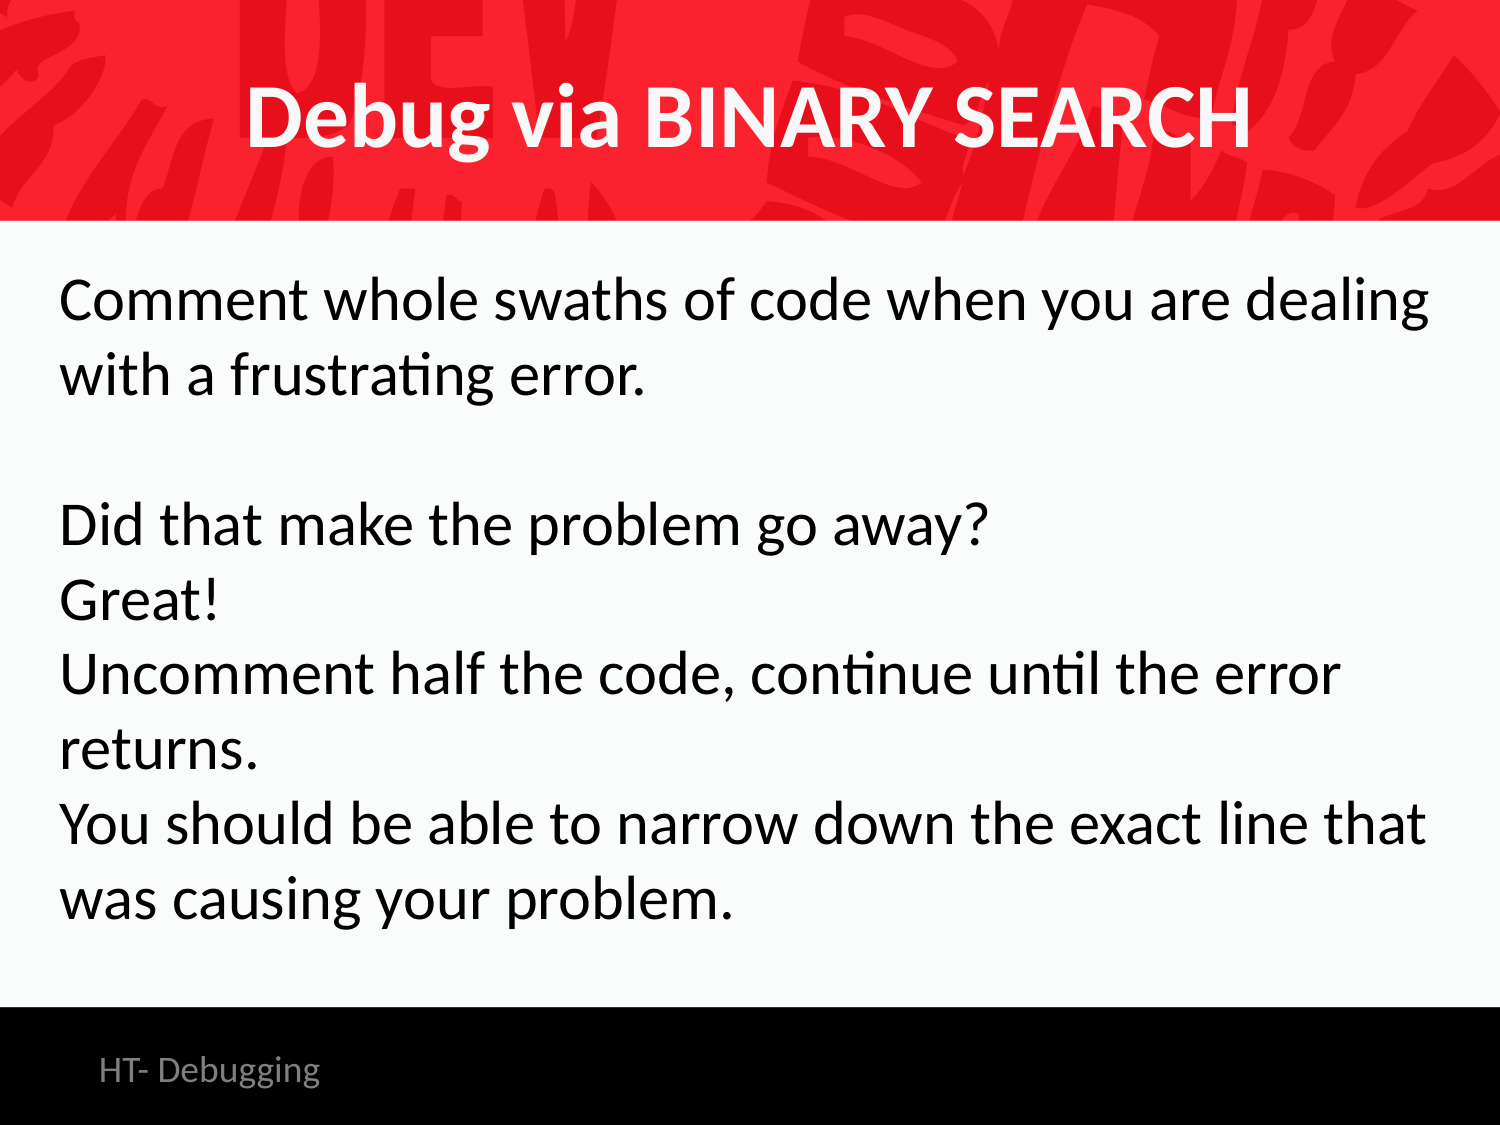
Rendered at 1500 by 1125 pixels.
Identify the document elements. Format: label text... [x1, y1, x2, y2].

footer HT- Debugging [83, 1038, 1434, 1098]
picture [0, 0, 1500, 1125]
title Debug via BINARY SEARCH [75, 17, 1425, 205]
text_box Comment whole swaths of code when you are dealing with a frustrating error. Did that make the problem go away? Great! Uncomment half the code, continue until the error returns. You should be able to narrow down the exact line that was causing your problem. [45, 250, 1476, 940]
